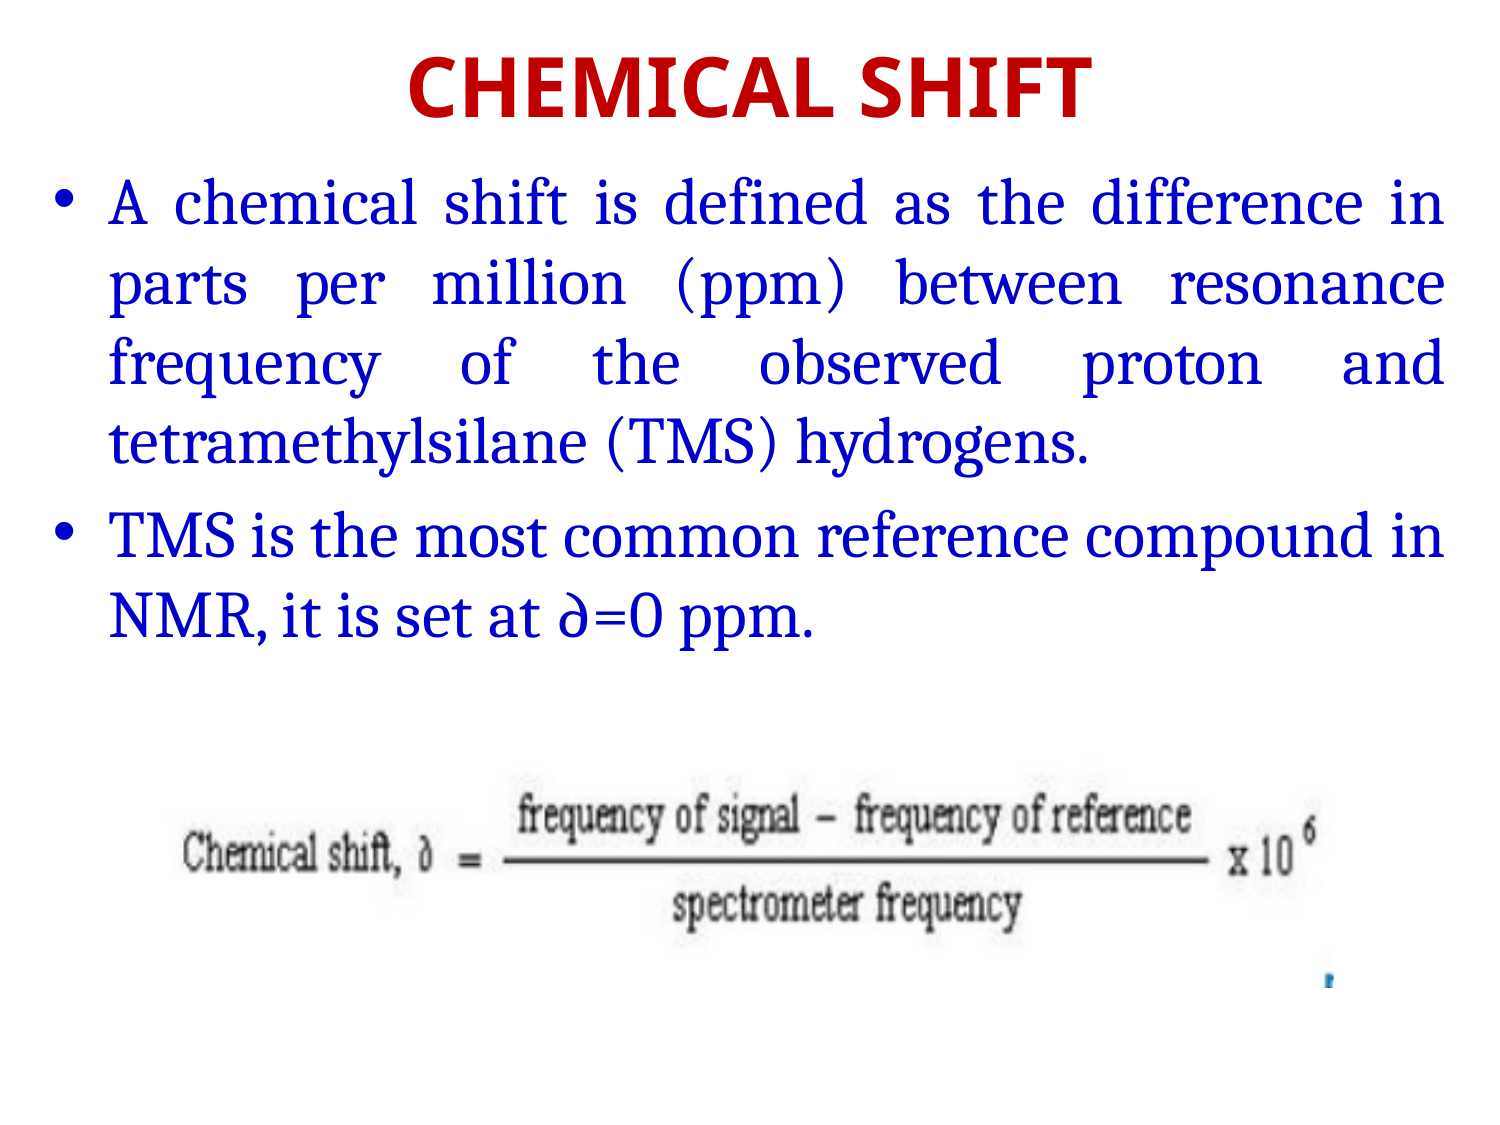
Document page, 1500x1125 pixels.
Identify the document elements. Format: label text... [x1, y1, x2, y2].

title Chemical Shift [75, 24, 1425, 143]
list A chemical shift is defined as the difference in parts per million (ppm) between resonance frequency of the observed proton and tetramethylsilane (TMS) hydrogens. TMS is the most common reference compound in NMR, it is set at ∂=0 ppm. [37, 149, 1463, 688]
picture [162, 724, 1334, 988]
